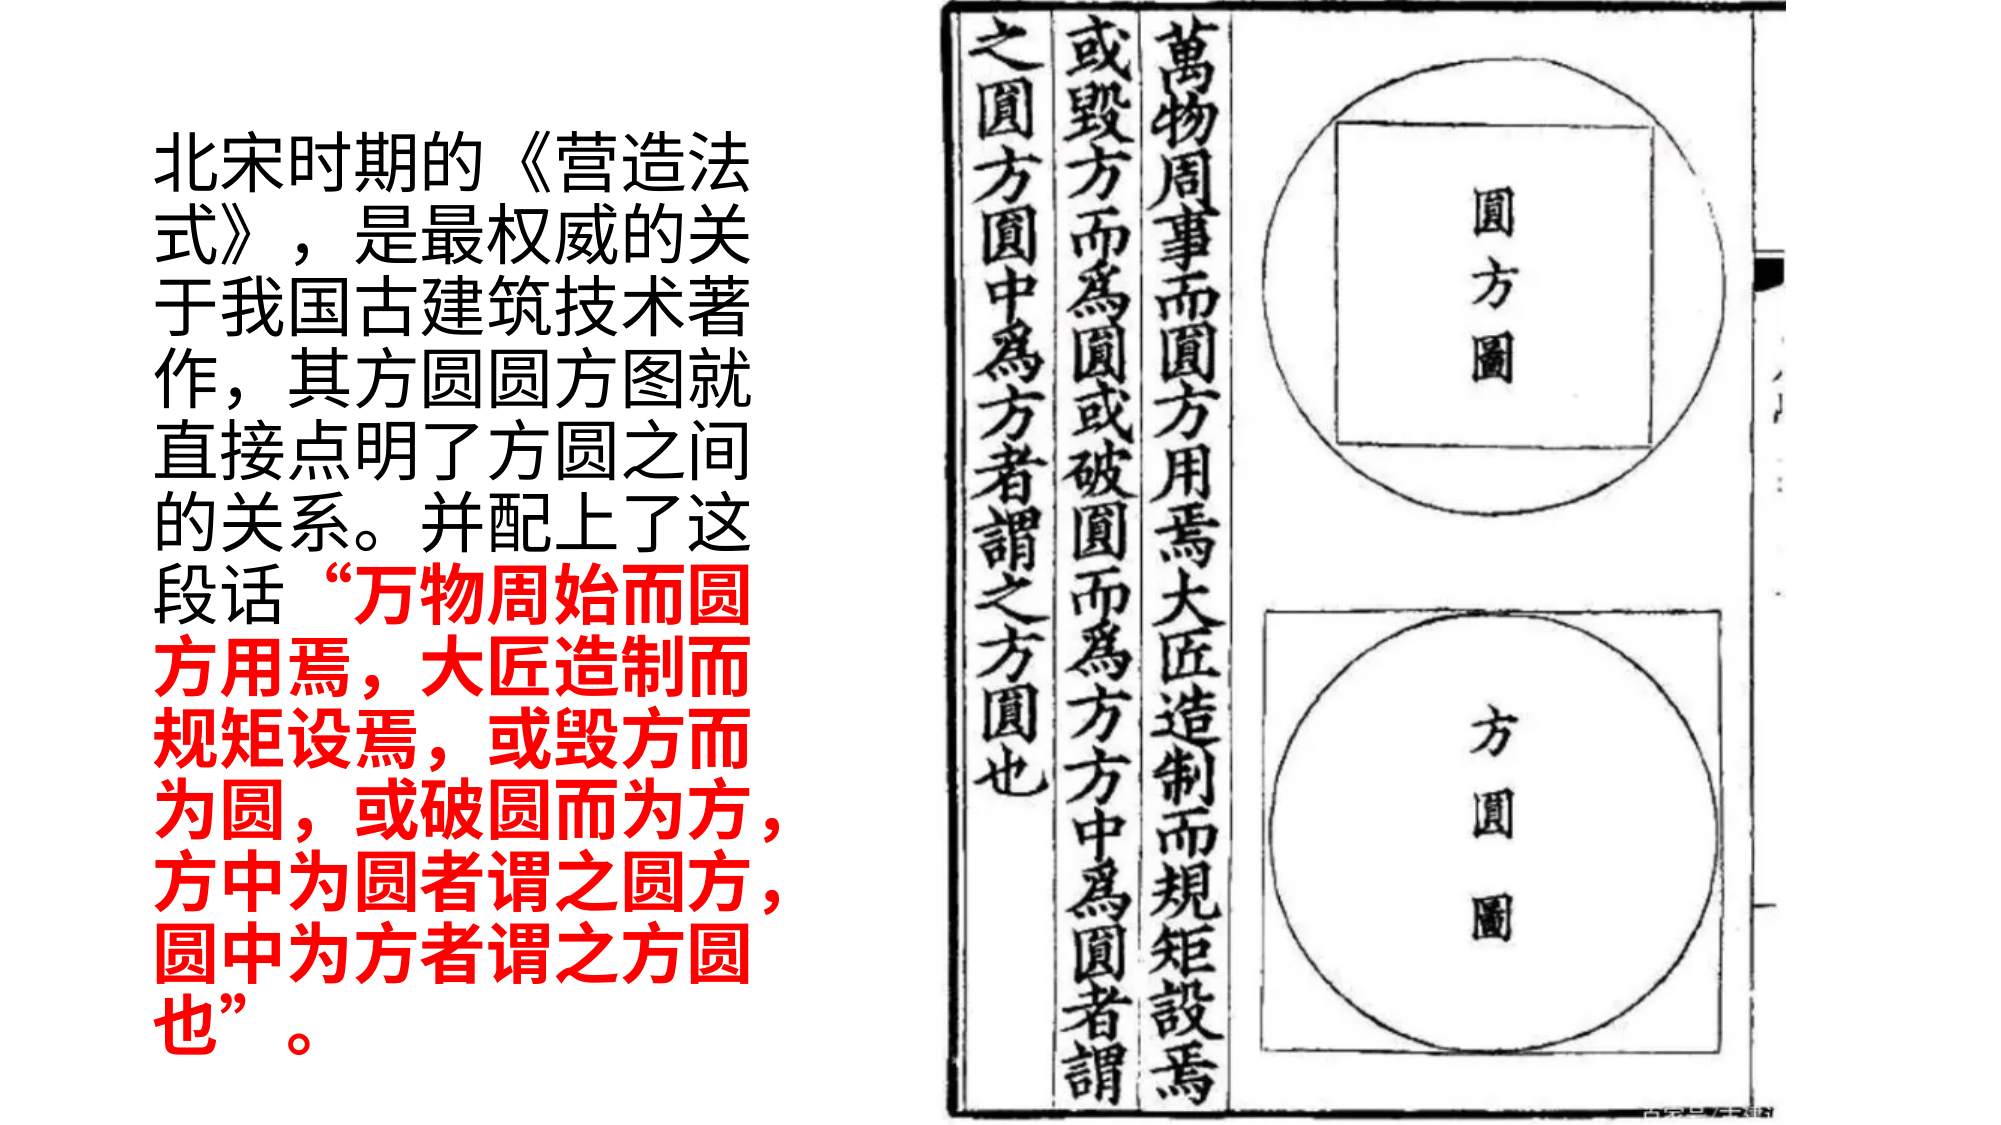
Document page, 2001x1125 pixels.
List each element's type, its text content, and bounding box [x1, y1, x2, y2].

list 北宋时期的《营造法式》，是最权威的关于我国古建筑技术著作，其方圆圆方图就直接点明了方圆之间的关系。并配上了这段话“万物周始而圆方用焉，大匠造制而规矩设焉，或毁方而为圆，或破圆而为方，方中为圆者谓之圆方，圆中为方者谓之方圆也”。 [137, 122, 792, 968]
picture [934, 0, 1786, 1125]
